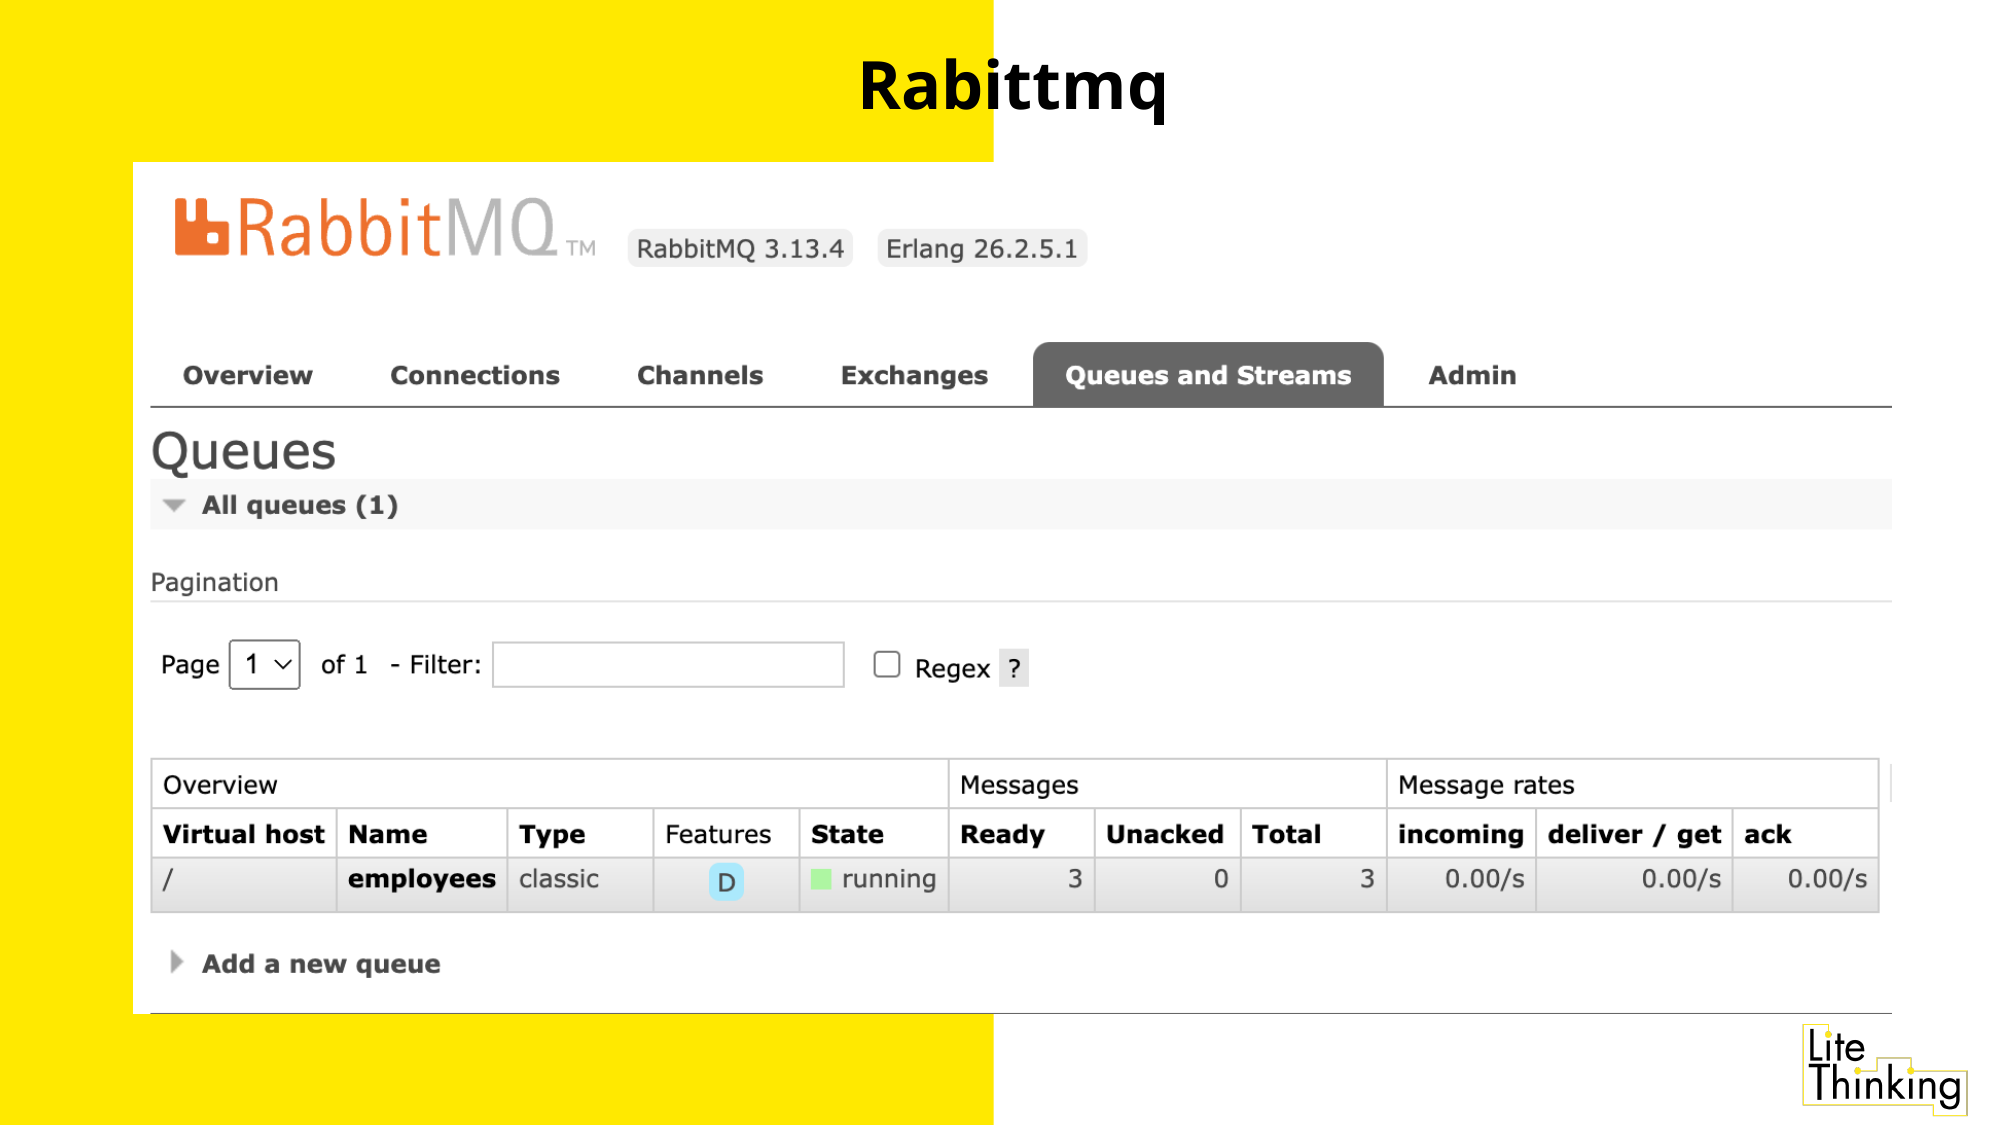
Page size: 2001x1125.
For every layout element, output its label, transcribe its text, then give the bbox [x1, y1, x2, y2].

picture [133, 162, 1982, 1125]
text_box Rabittmq [53, 35, 1974, 130]
text_box [0, 0, 995, 1125]
